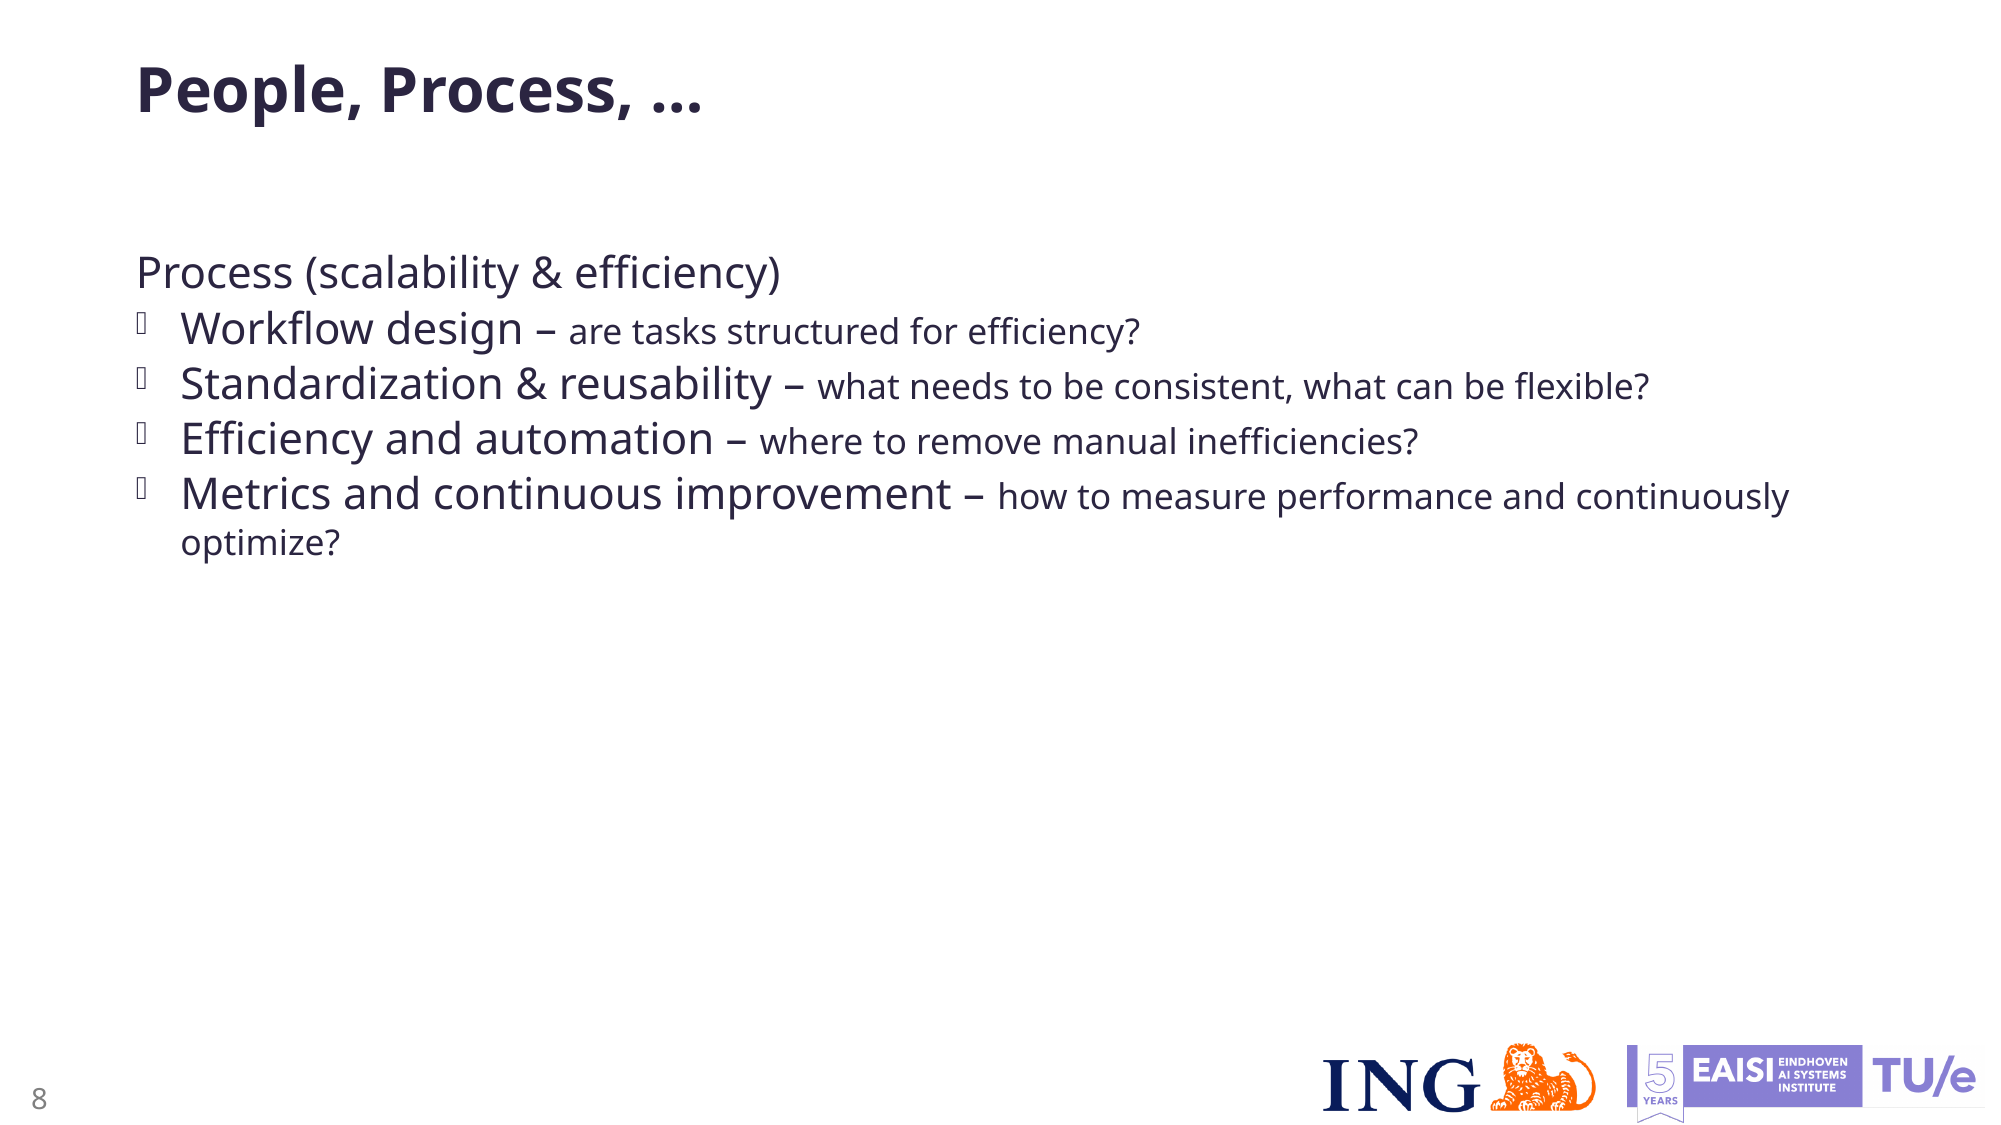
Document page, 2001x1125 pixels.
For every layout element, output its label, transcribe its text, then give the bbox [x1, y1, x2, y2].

title People, Process, … [135, 49, 1865, 161]
picture [1627, 1045, 1985, 1125]
text_box Process (scalability & efficiency) Workflow design – are tasks structured for efficiency? Standardization & reusability – what needs to be consistent, what can be flexible? Efficiency and automation – where to remove manual inefficiencies? Metrics and continuous improvement – how to measure performance and continuously optimize? [135, 242, 1936, 1037]
picture [1317, 944, 1601, 1125]
